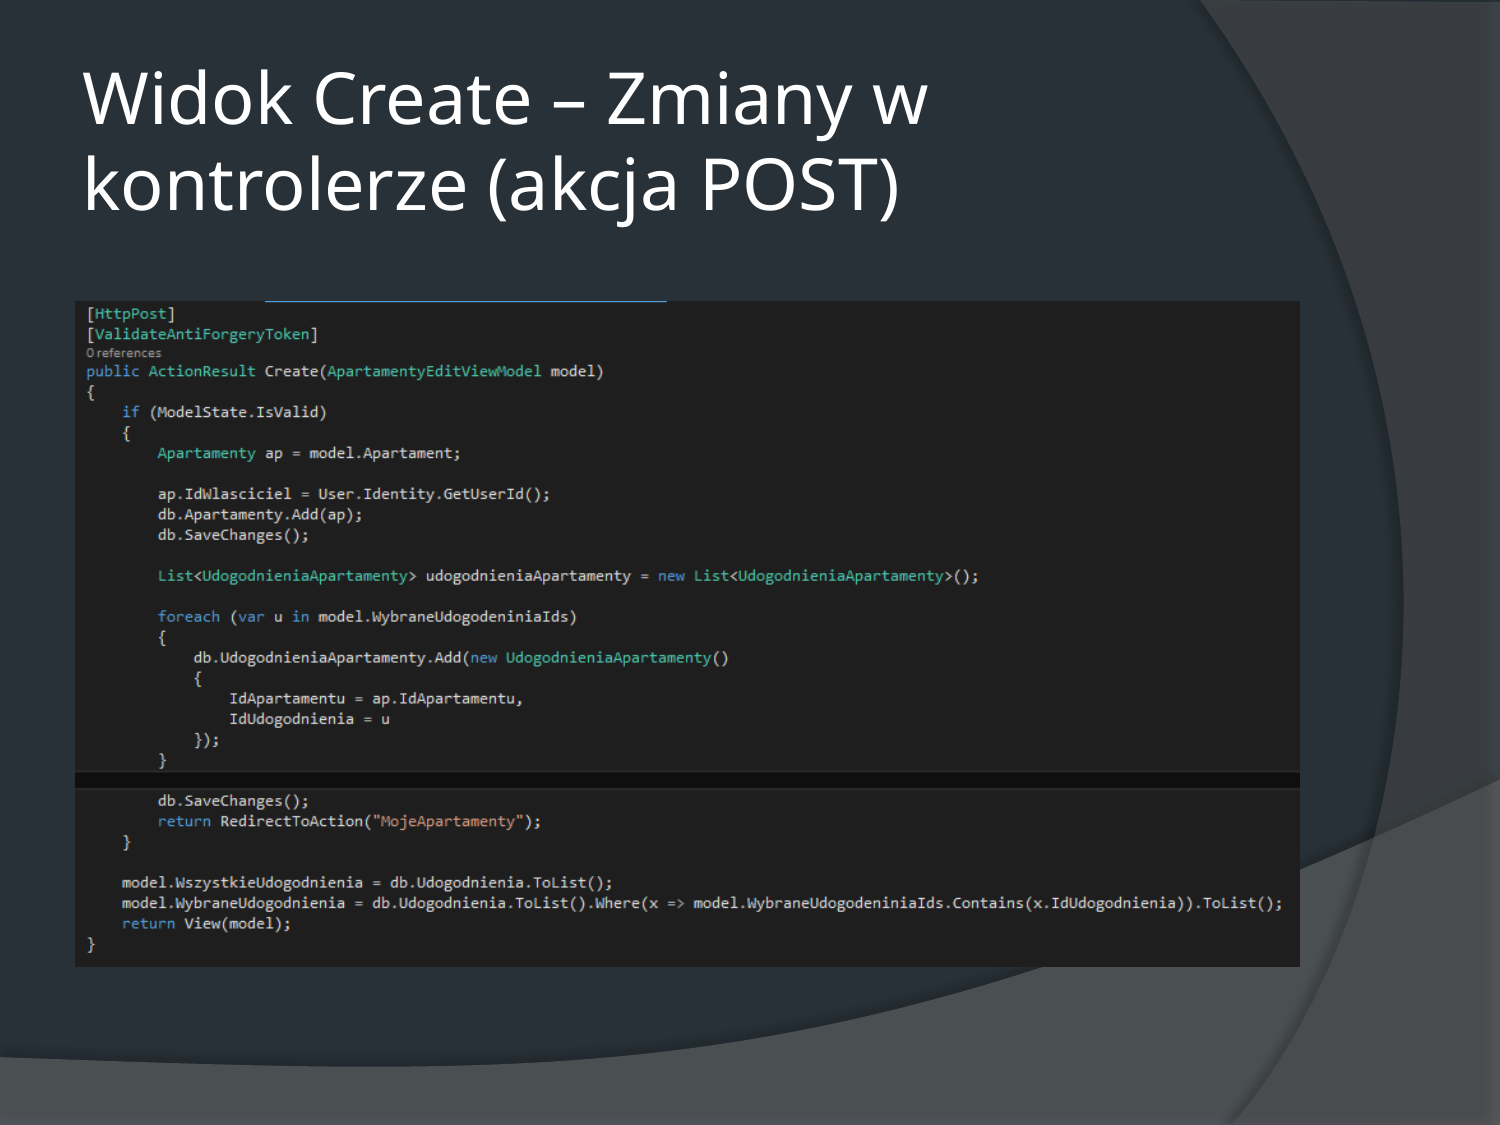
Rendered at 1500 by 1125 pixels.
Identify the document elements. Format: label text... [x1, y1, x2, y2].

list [74, 300, 1301, 967]
title Widok Create – Zmiany w kontrolerze (akcja POST) [75, 45, 1300, 233]
